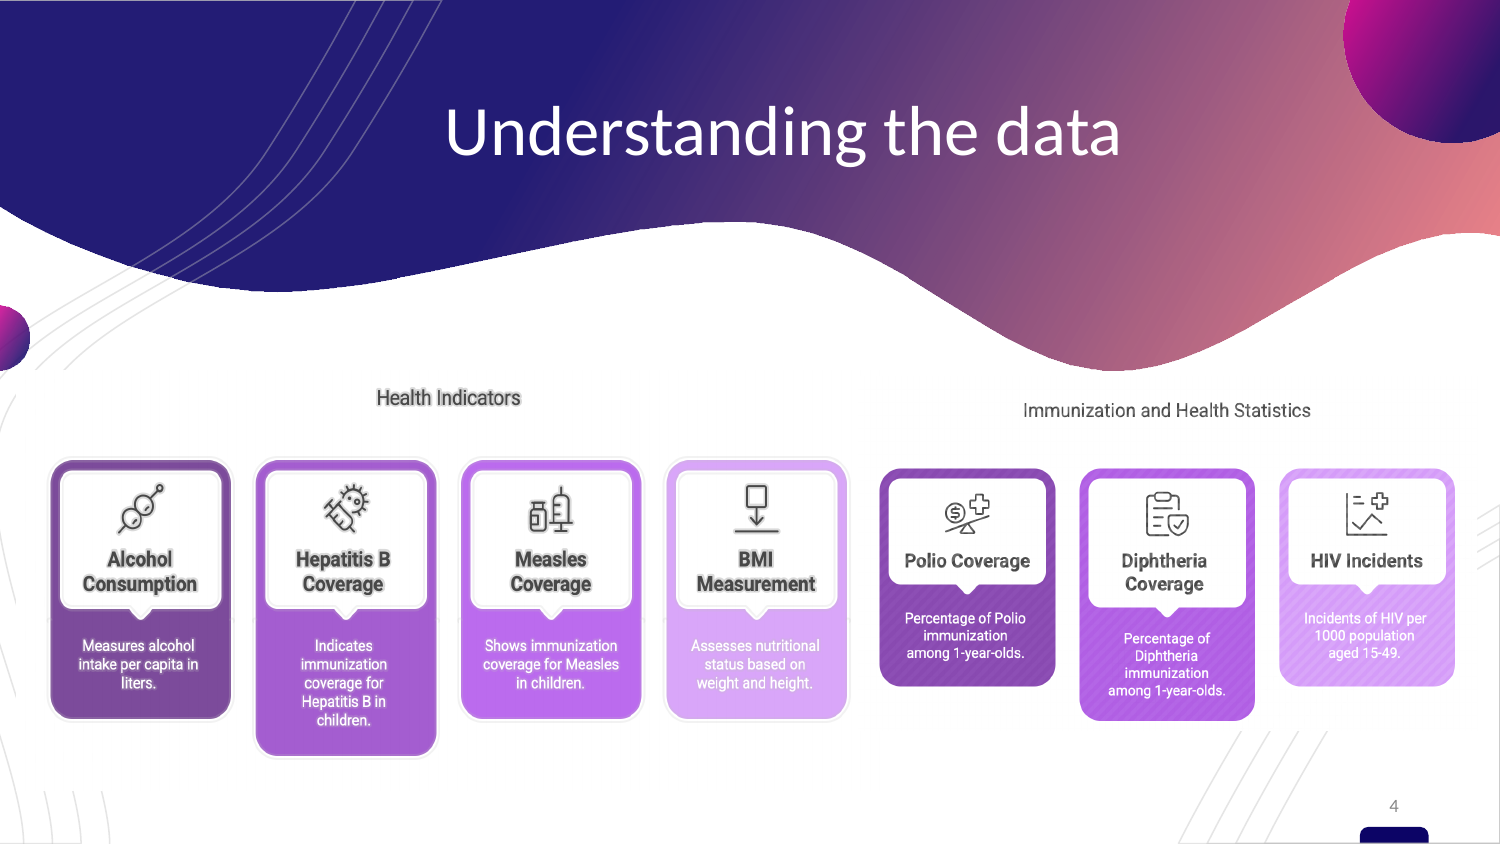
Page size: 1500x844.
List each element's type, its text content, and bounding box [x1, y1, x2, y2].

picture [16, 365, 1478, 791]
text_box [0, 0, 442, 844]
text_box [1343, 0, 1500, 143]
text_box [1178, 504, 1500, 844]
text_box [446, 0, 1500, 313]
text_box [965, 314, 1271, 364]
text_box Understanding the data [448, 69, 1273, 314]
